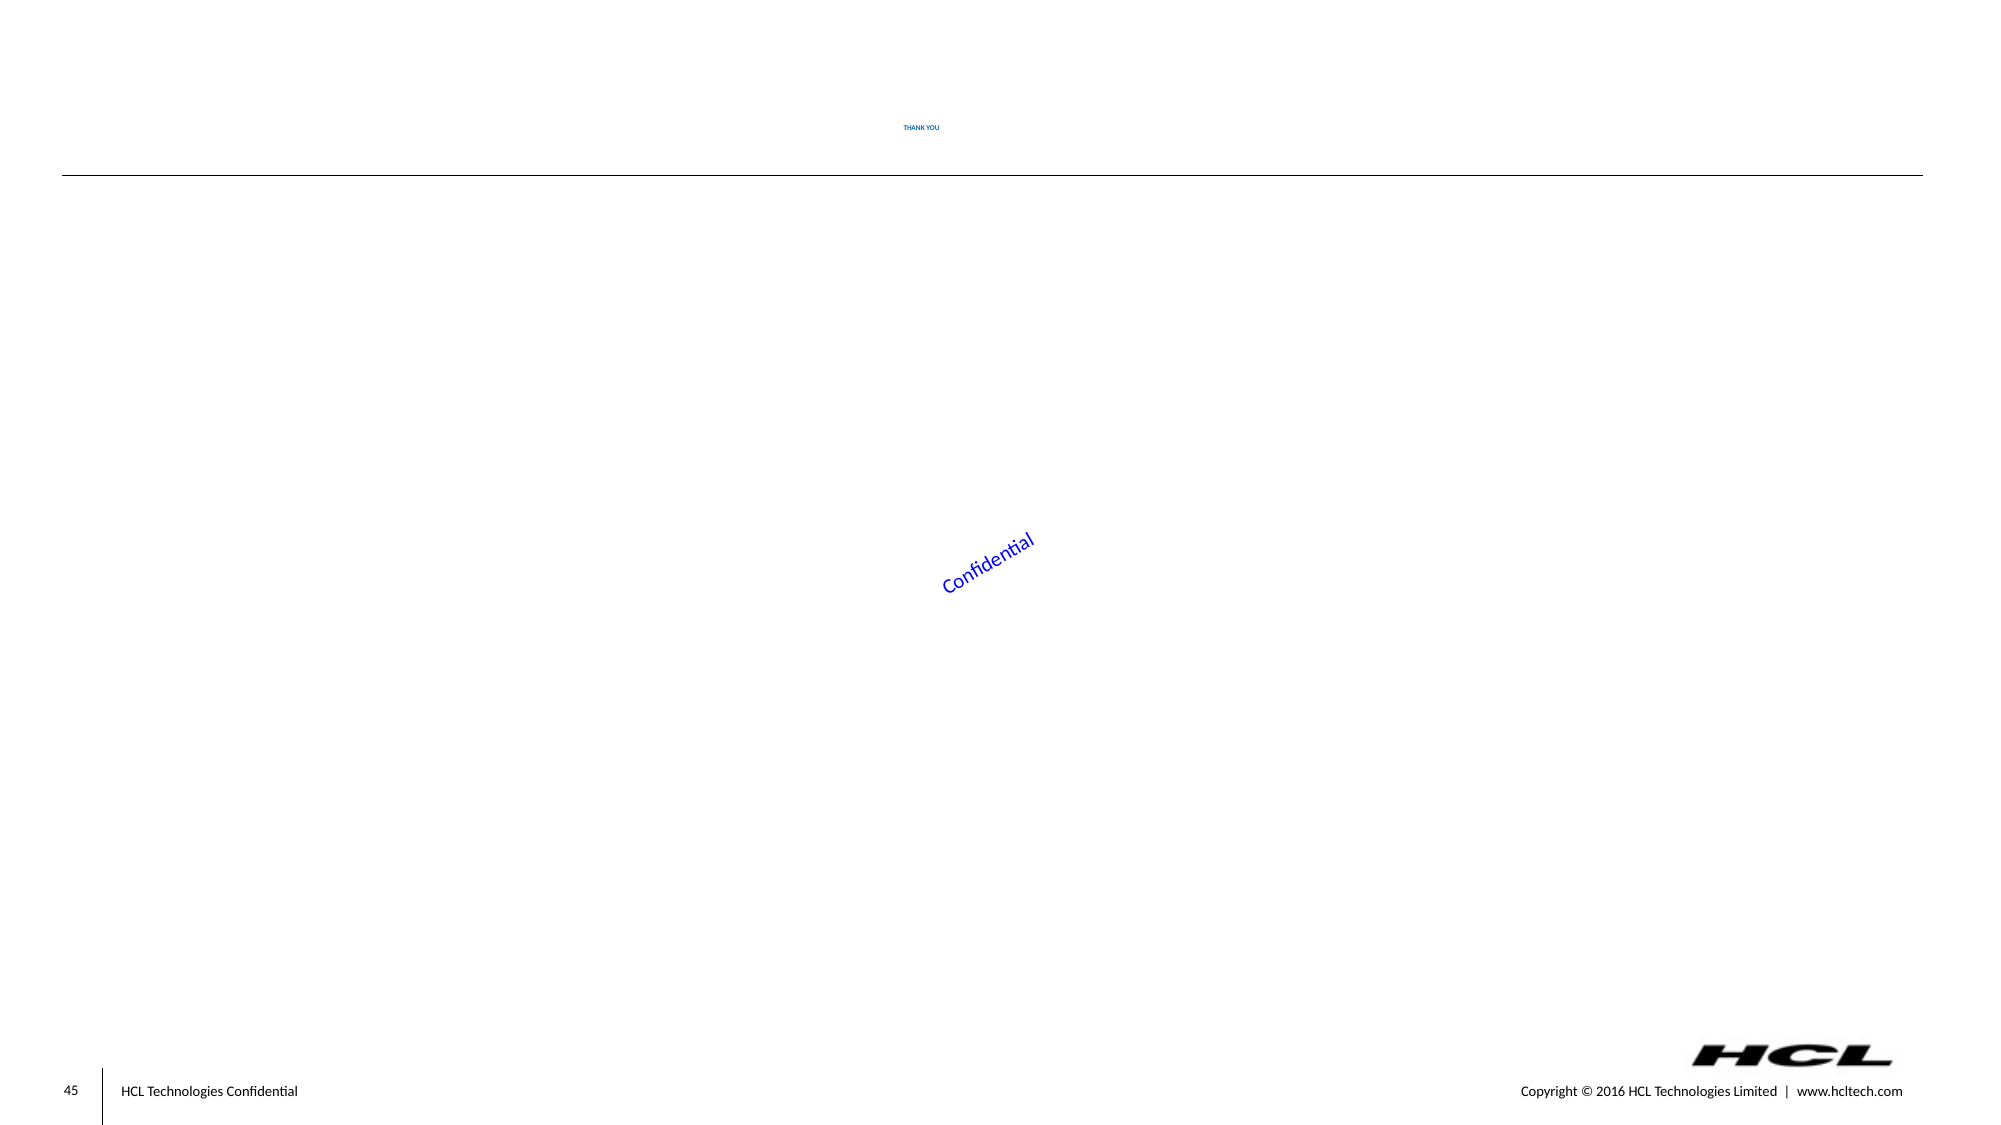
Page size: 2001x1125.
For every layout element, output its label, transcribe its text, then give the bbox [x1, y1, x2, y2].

picture [1660, 1024, 1924, 1080]
title Thank you [62, 42, 1781, 144]
